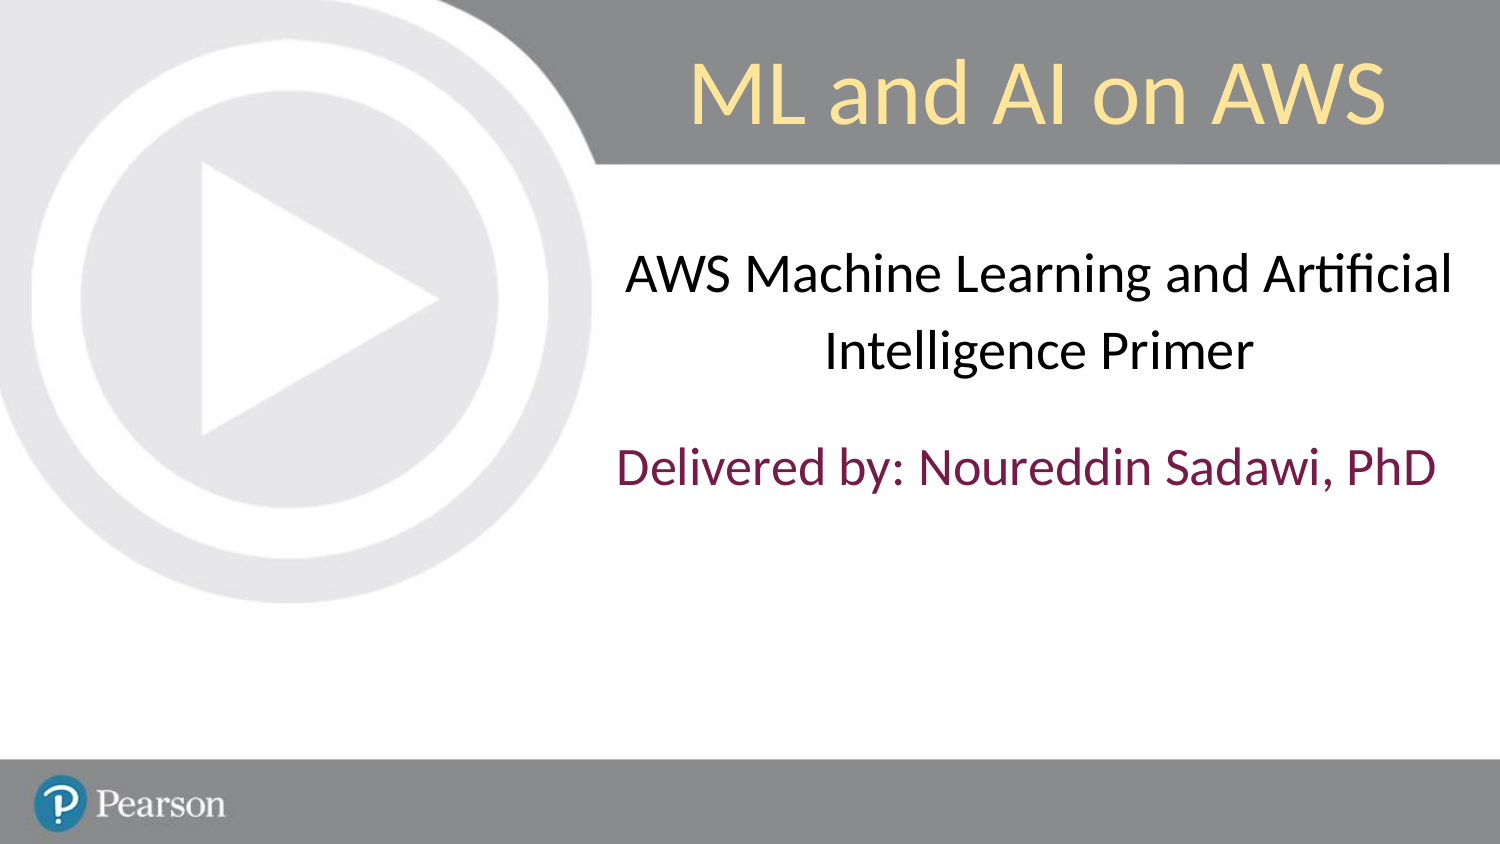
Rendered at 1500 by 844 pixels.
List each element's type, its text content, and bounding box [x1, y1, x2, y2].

title ML and AI on AWS [575, 6, 1500, 154]
picture [0, 0, 1500, 844]
subtitle AWS Machine Learning and Artificial Intelligence Primer Delivered by: Noureddin Sadawi, PhD [592, 218, 1487, 646]
